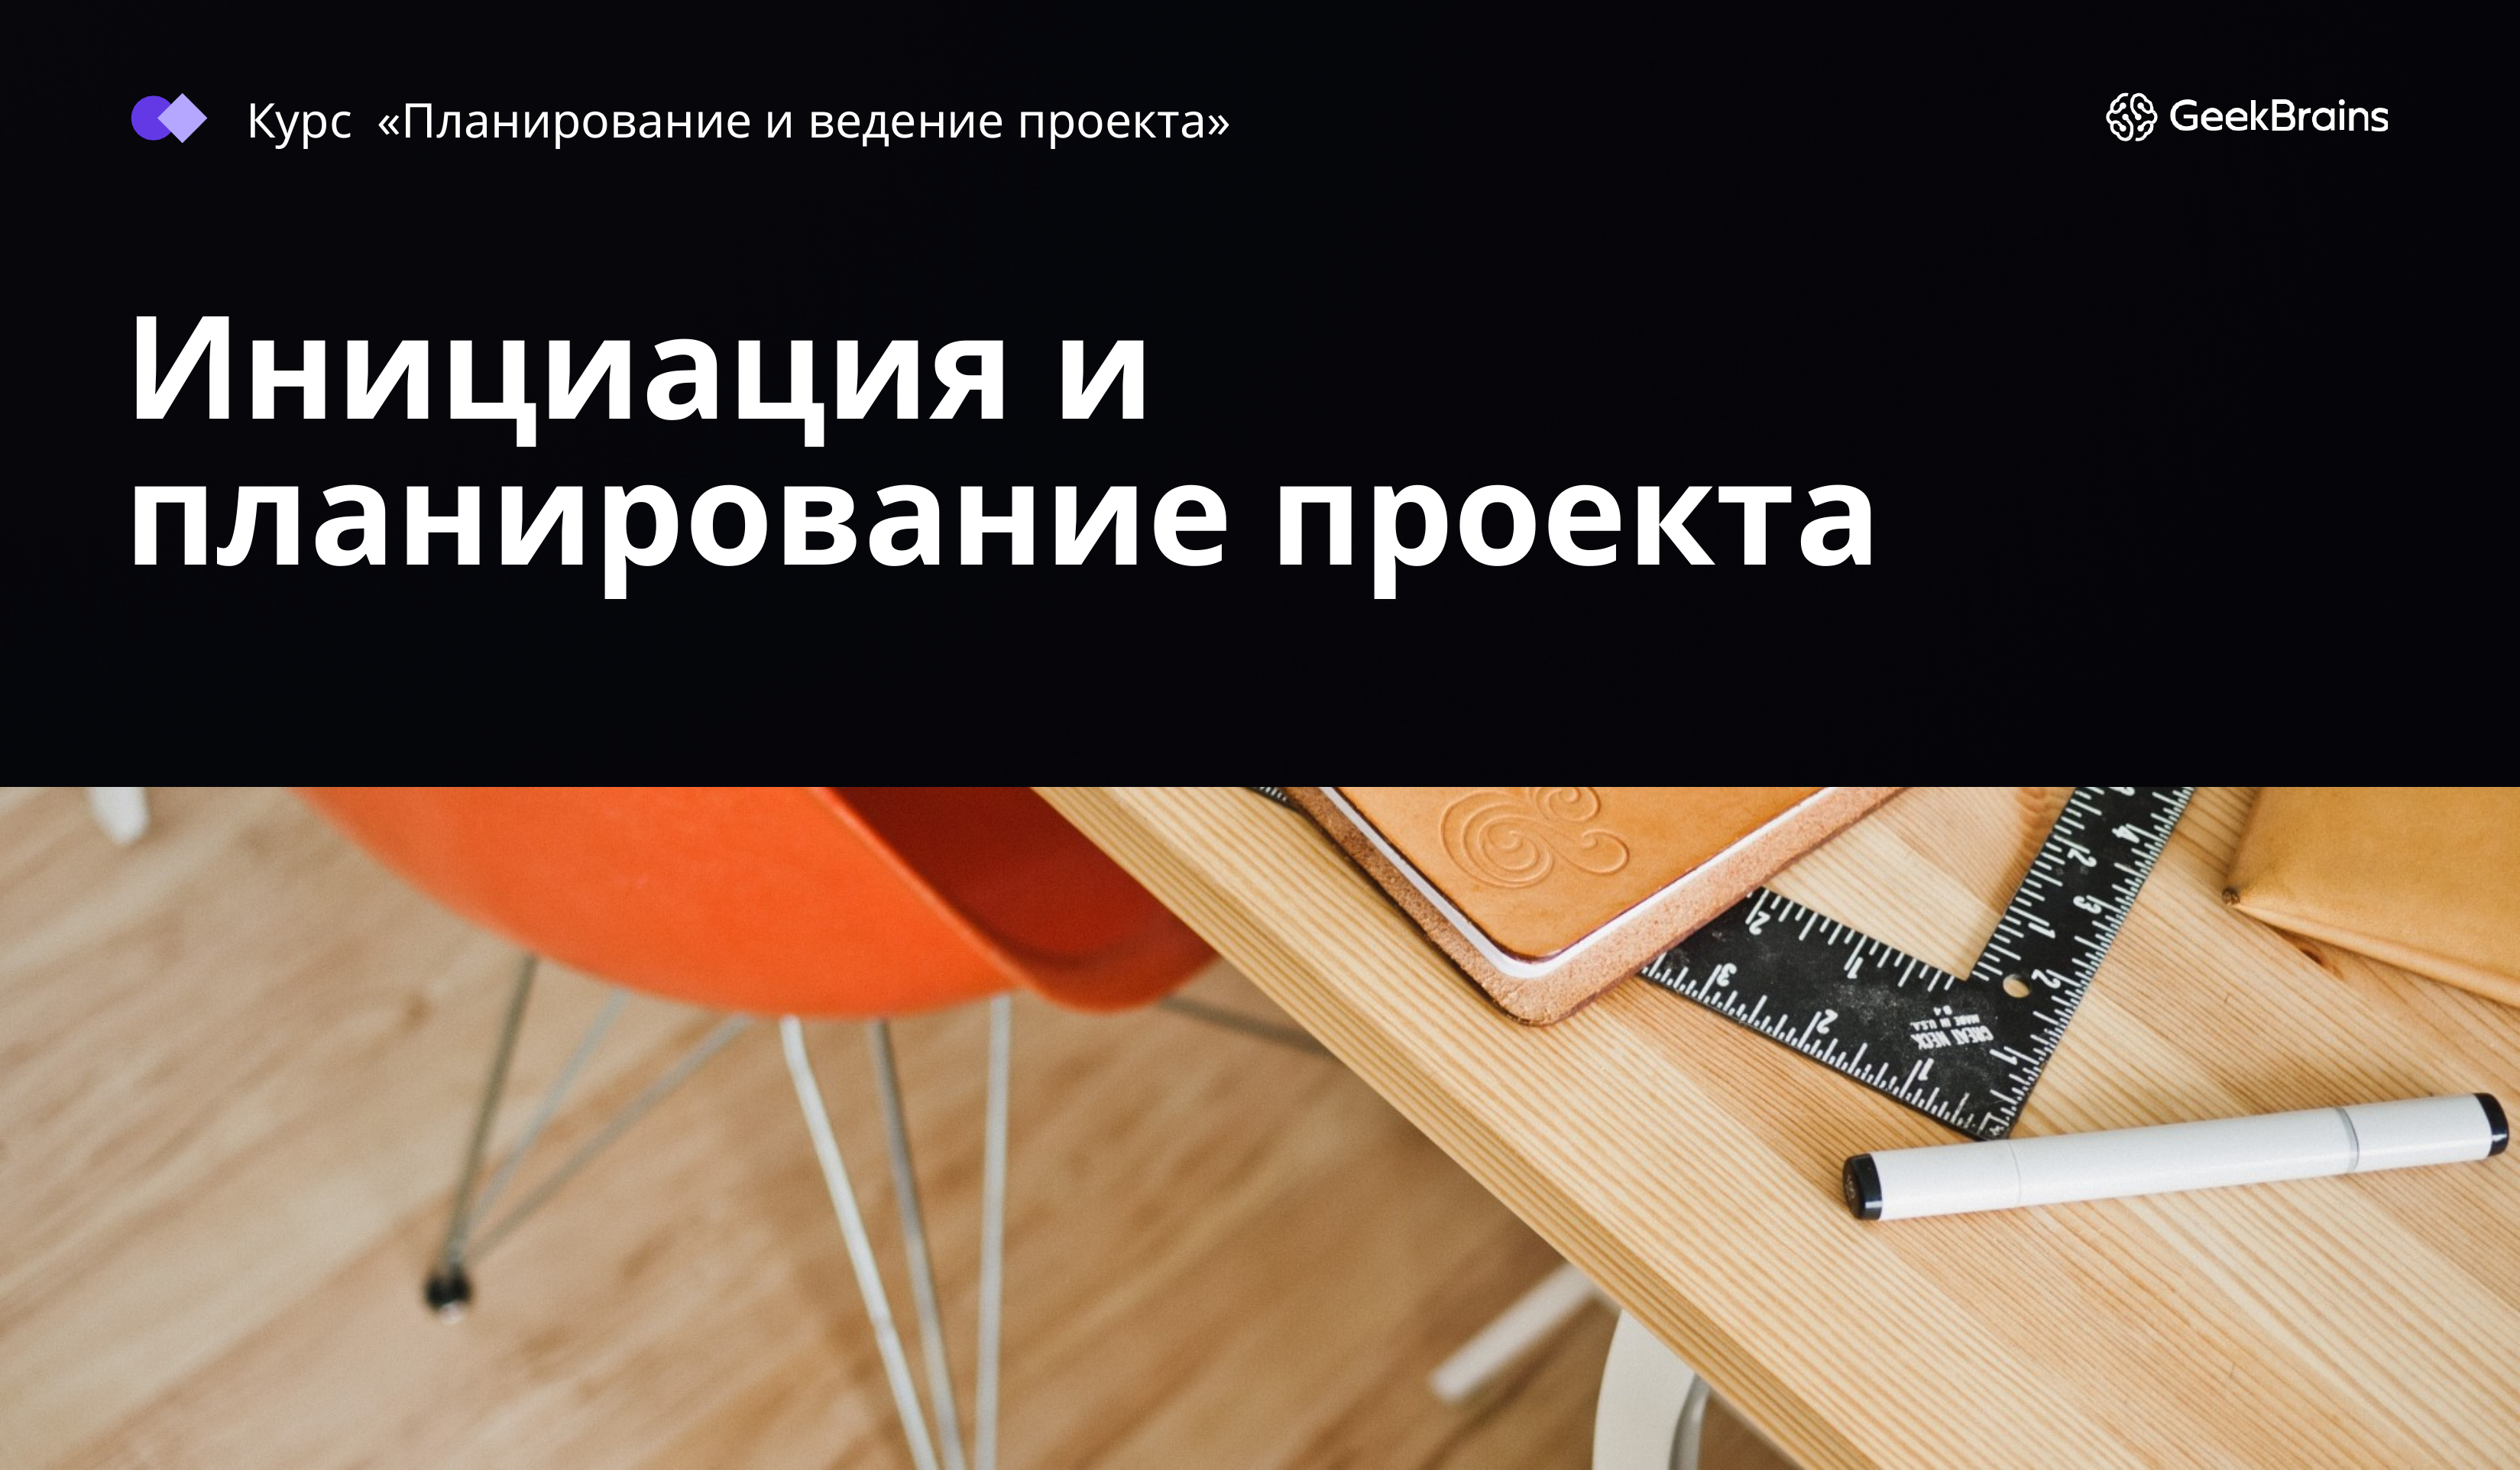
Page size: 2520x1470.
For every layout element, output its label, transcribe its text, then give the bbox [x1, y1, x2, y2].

title Инициация и планирование проекта [122, 300, 2274, 677]
text_box [0, 787, 2520, 1470]
picture [0, 0, 2520, 787]
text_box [2106, 92, 2389, 141]
text_box Курс «Планирование и ведение проекта» [235, 66, 1495, 171]
text_box [157, 92, 208, 144]
text_box [131, 96, 171, 141]
